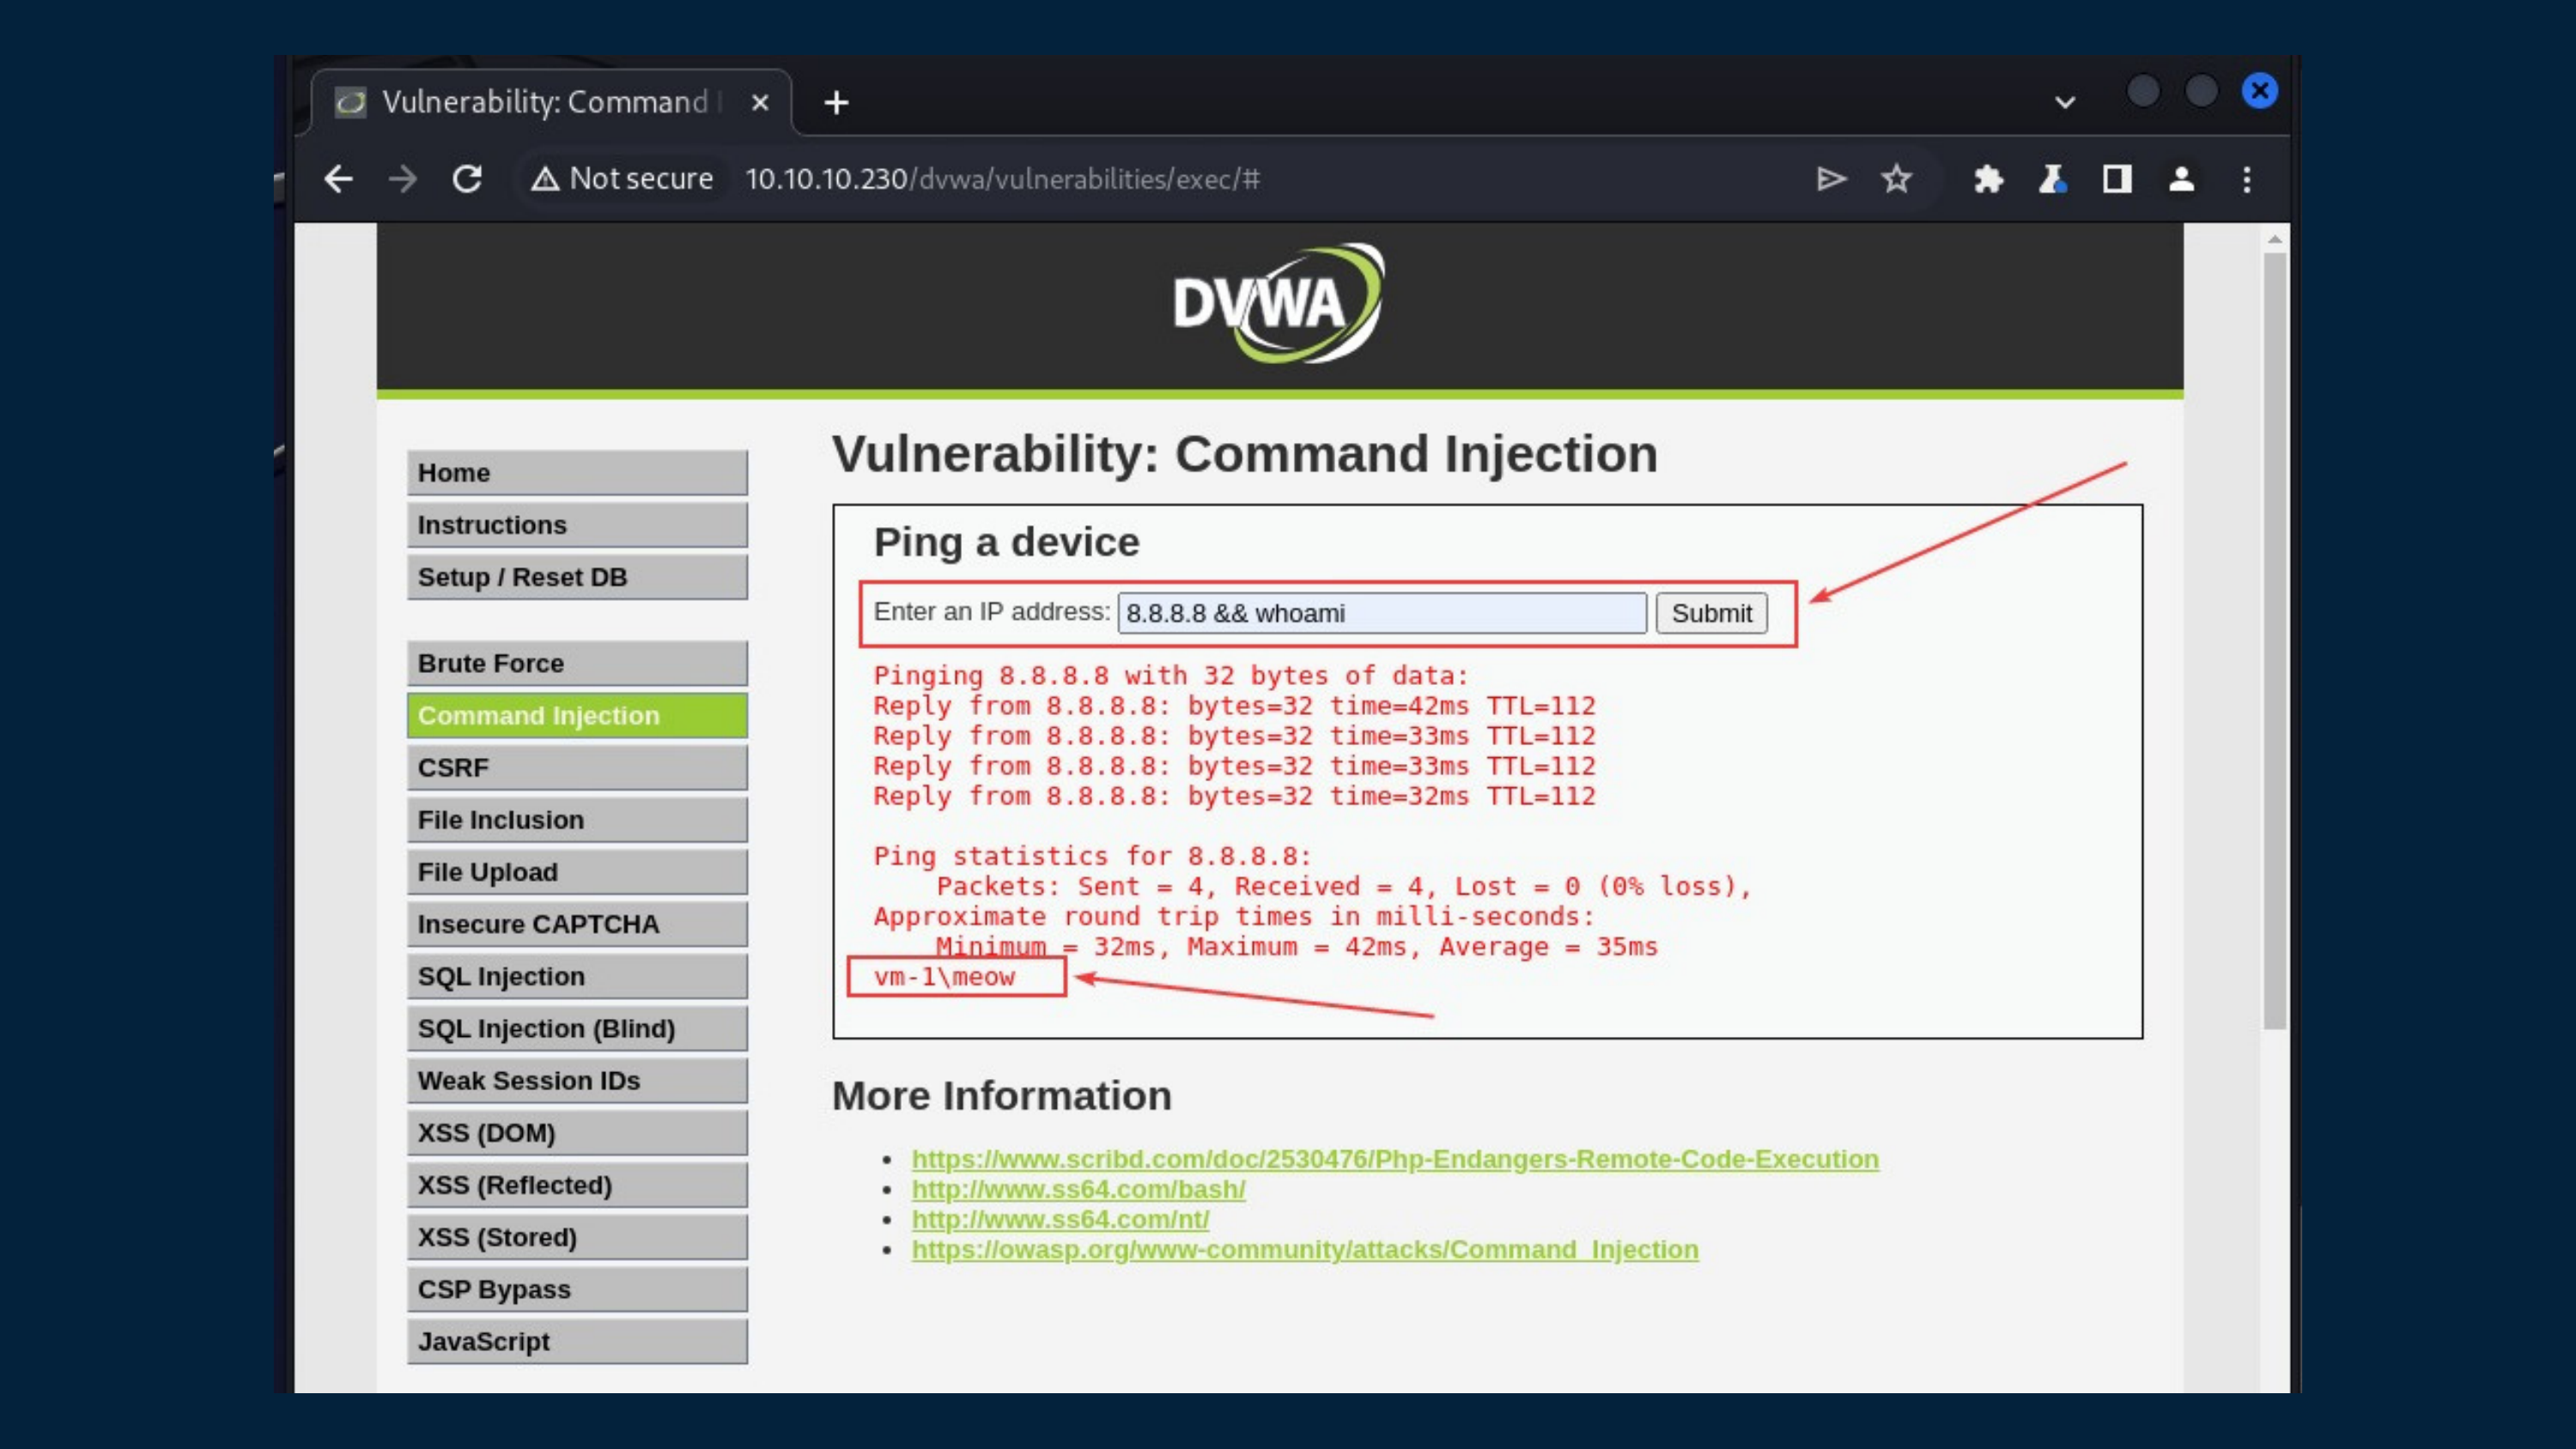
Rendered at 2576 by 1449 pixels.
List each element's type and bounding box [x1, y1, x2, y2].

text_box [273, 55, 2303, 1394]
